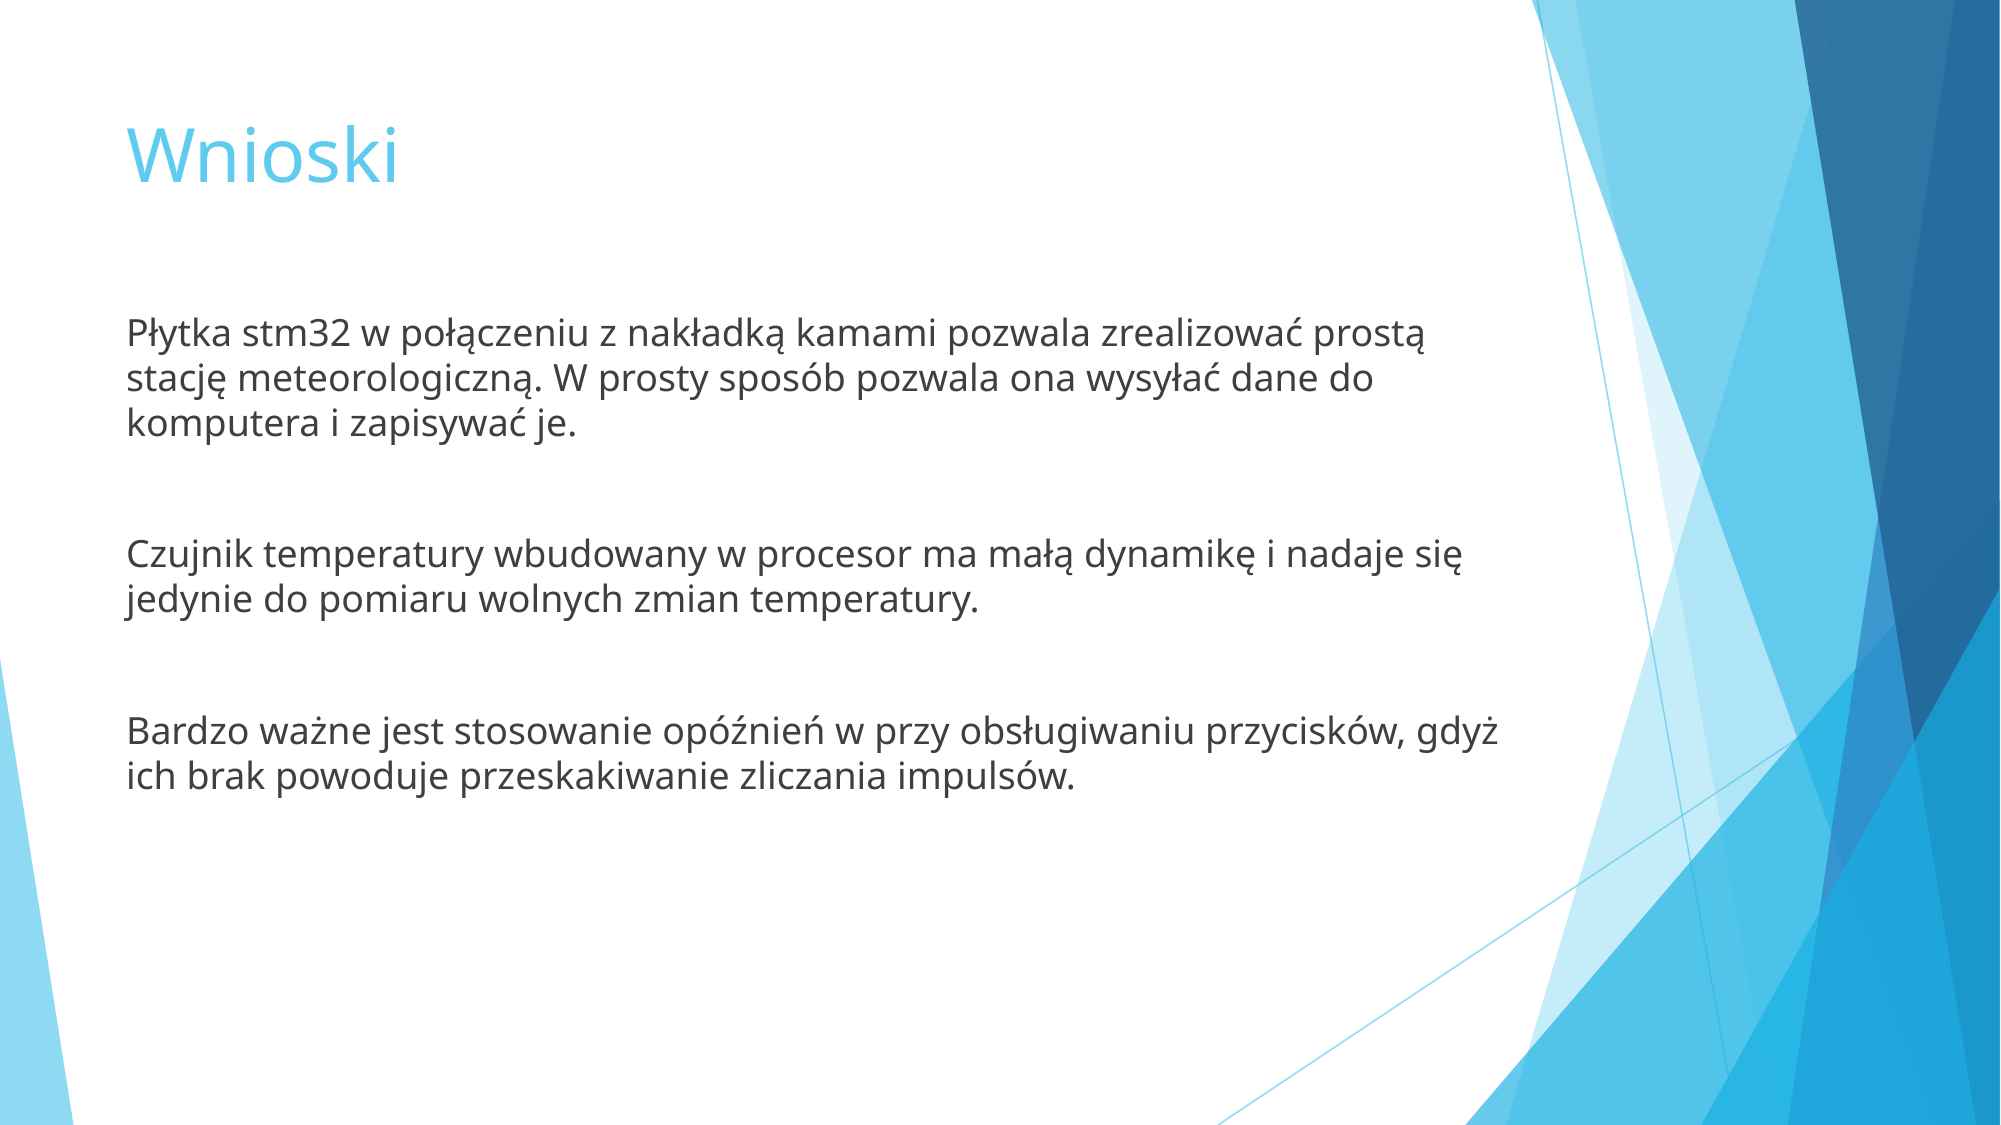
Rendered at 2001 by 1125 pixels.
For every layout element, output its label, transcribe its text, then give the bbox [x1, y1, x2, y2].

list Płytka stm32 w połączeniu z nakładką kamami pozwala zrealizować prostą stację meteorologiczną. W prosty sposób pozwala ona wysyłać dane do komputera i zapisywać je. Czujnik temperatury wbudowany w procesor ma małą dynamikę i nadaje się jedynie do pomiaru wolnych zmian temperatury. Bardzo ważne jest stosowanie opóźnień w przy obsługiwaniu przycisków, gdyż ich brak powoduje przeskakiwanie zliczania impulsów. [111, 301, 1522, 938]
title Wnioski [111, 99, 1522, 301]
